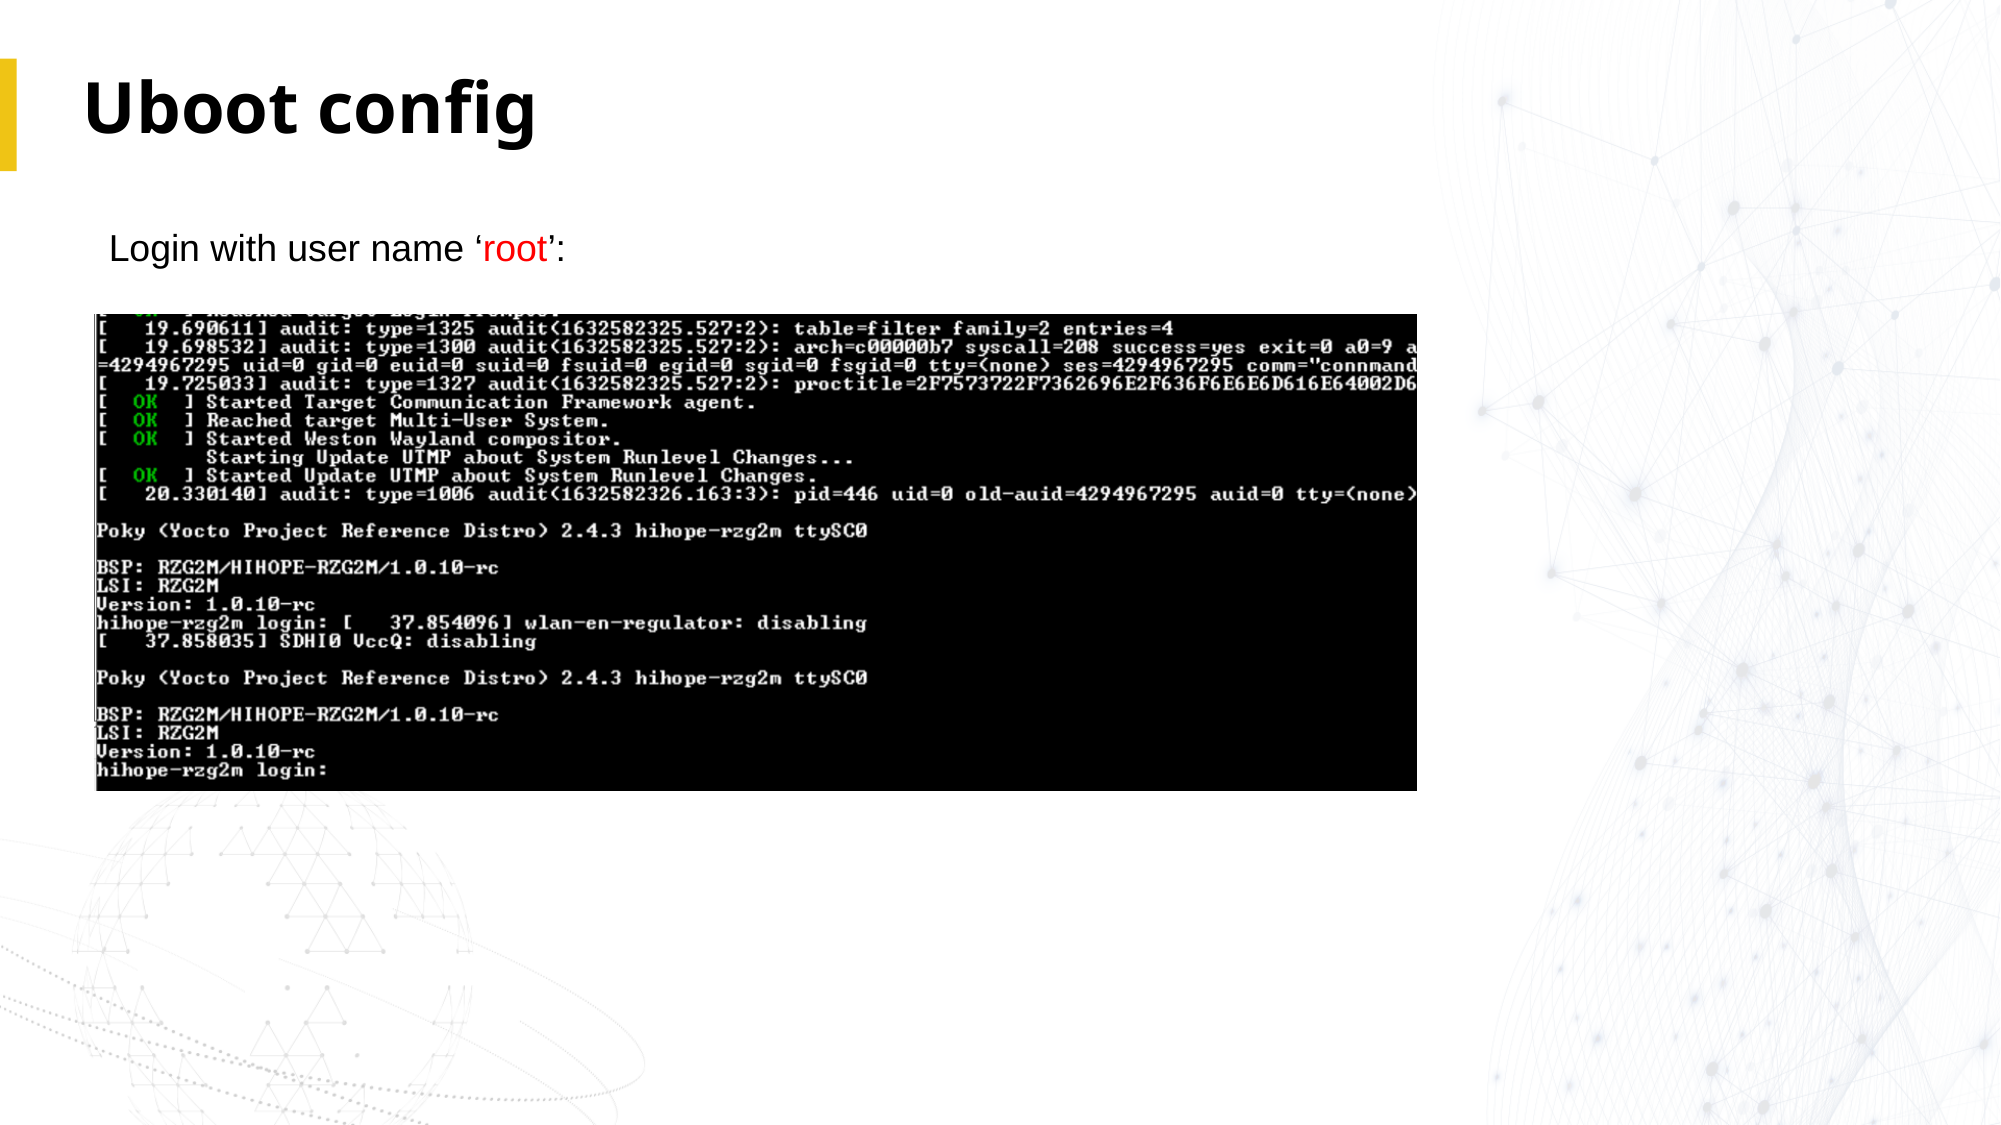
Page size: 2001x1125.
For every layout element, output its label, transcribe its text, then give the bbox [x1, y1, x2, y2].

text_box Login with user name ‘root’: [94, 216, 1180, 277]
title Uboot config [71, 41, 1927, 180]
picture [0, 0, 2001, 1125]
